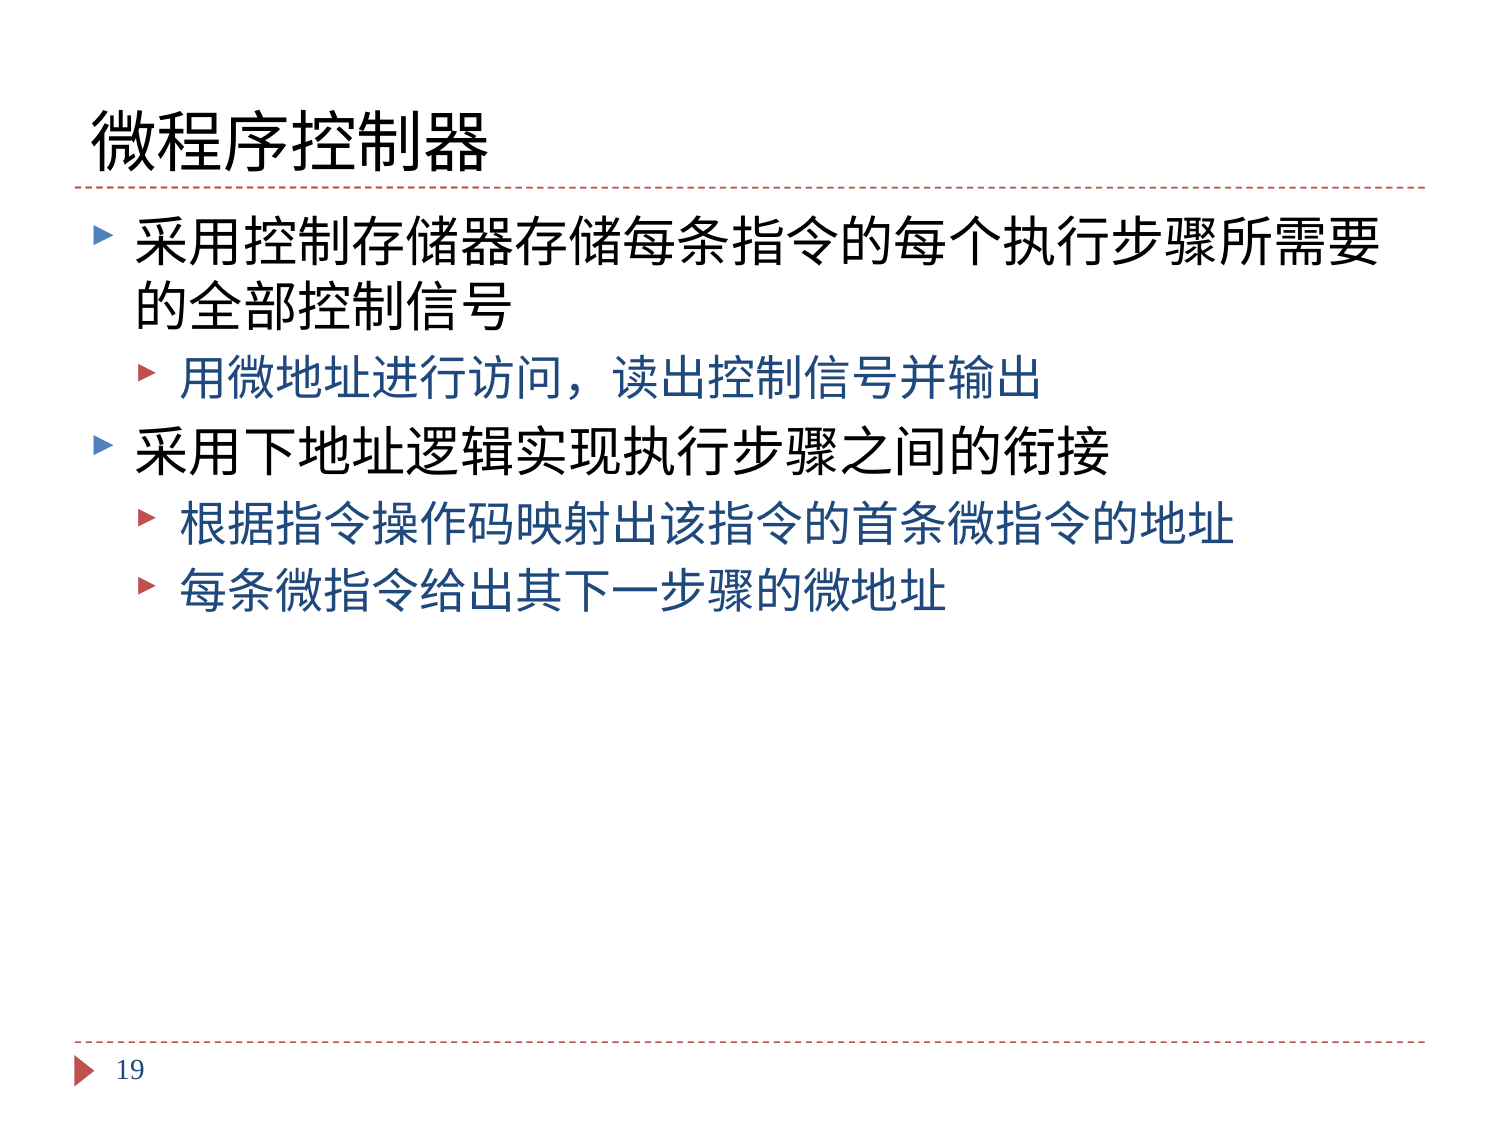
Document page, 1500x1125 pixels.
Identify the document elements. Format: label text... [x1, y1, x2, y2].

slide_number 19 [100, 1042, 426, 1103]
list 采用控制存储器存储每条指令的每个执行步骤所需要的全部控制信号 用微地址进行访问，读出控制信号并输出 采用下地址逻辑实现执行步骤之间的衔接 根据指令操作码映射出该指令的首条微指令的地址 每条微指令给出其下一步骤的微地址 [75, 200, 1425, 1006]
title 微程序控制器 [75, 24, 1425, 188]
